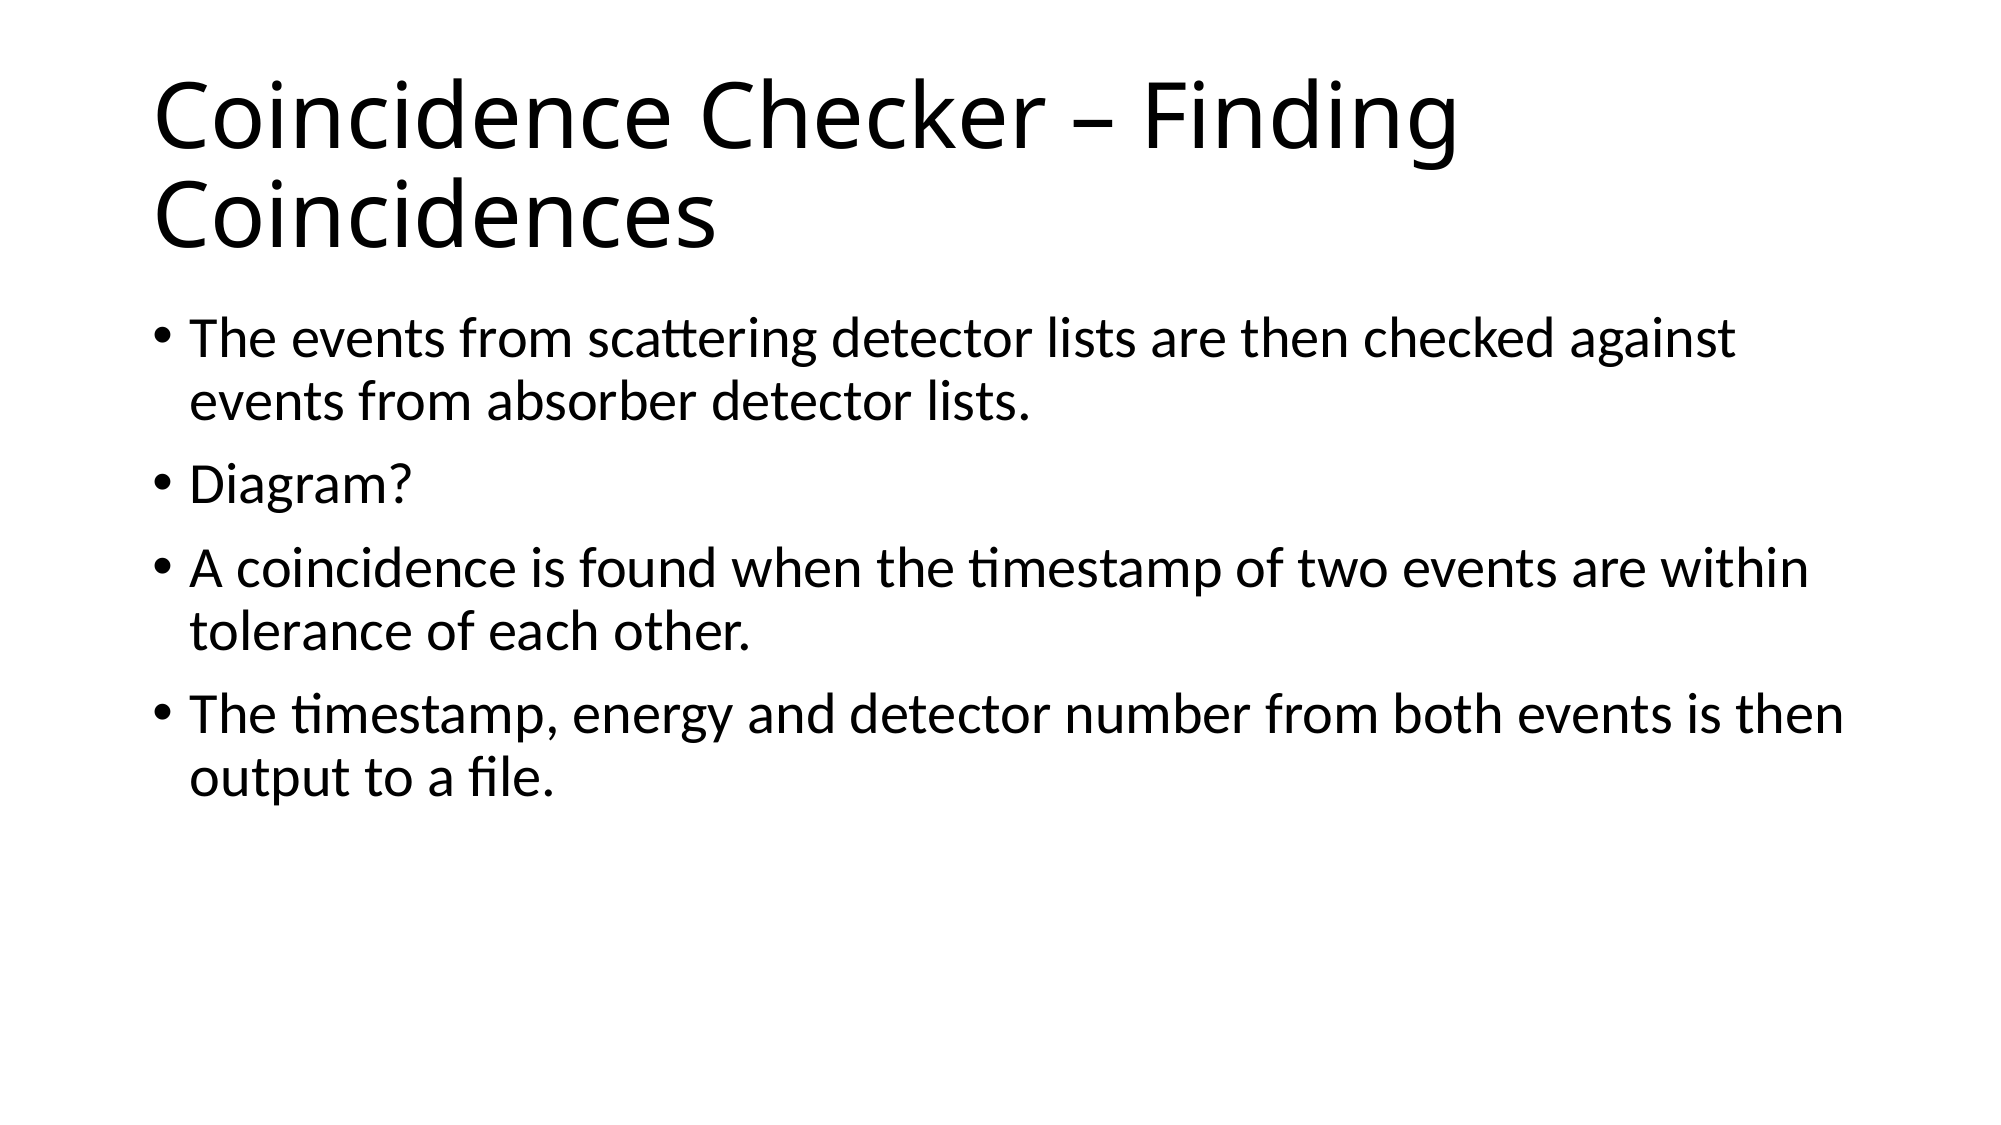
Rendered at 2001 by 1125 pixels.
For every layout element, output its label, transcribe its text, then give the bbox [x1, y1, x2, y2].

title Coincidence Checker – Finding Coincidences [137, 59, 1863, 278]
list The events from scattering detector lists are then checked against events from absorber detector lists. Diagram? A coincidence is found when the timestamp of two events are within tolerance of each other. The timestamp, energy and detector number from both events is then output to a file. [137, 299, 1863, 1014]
